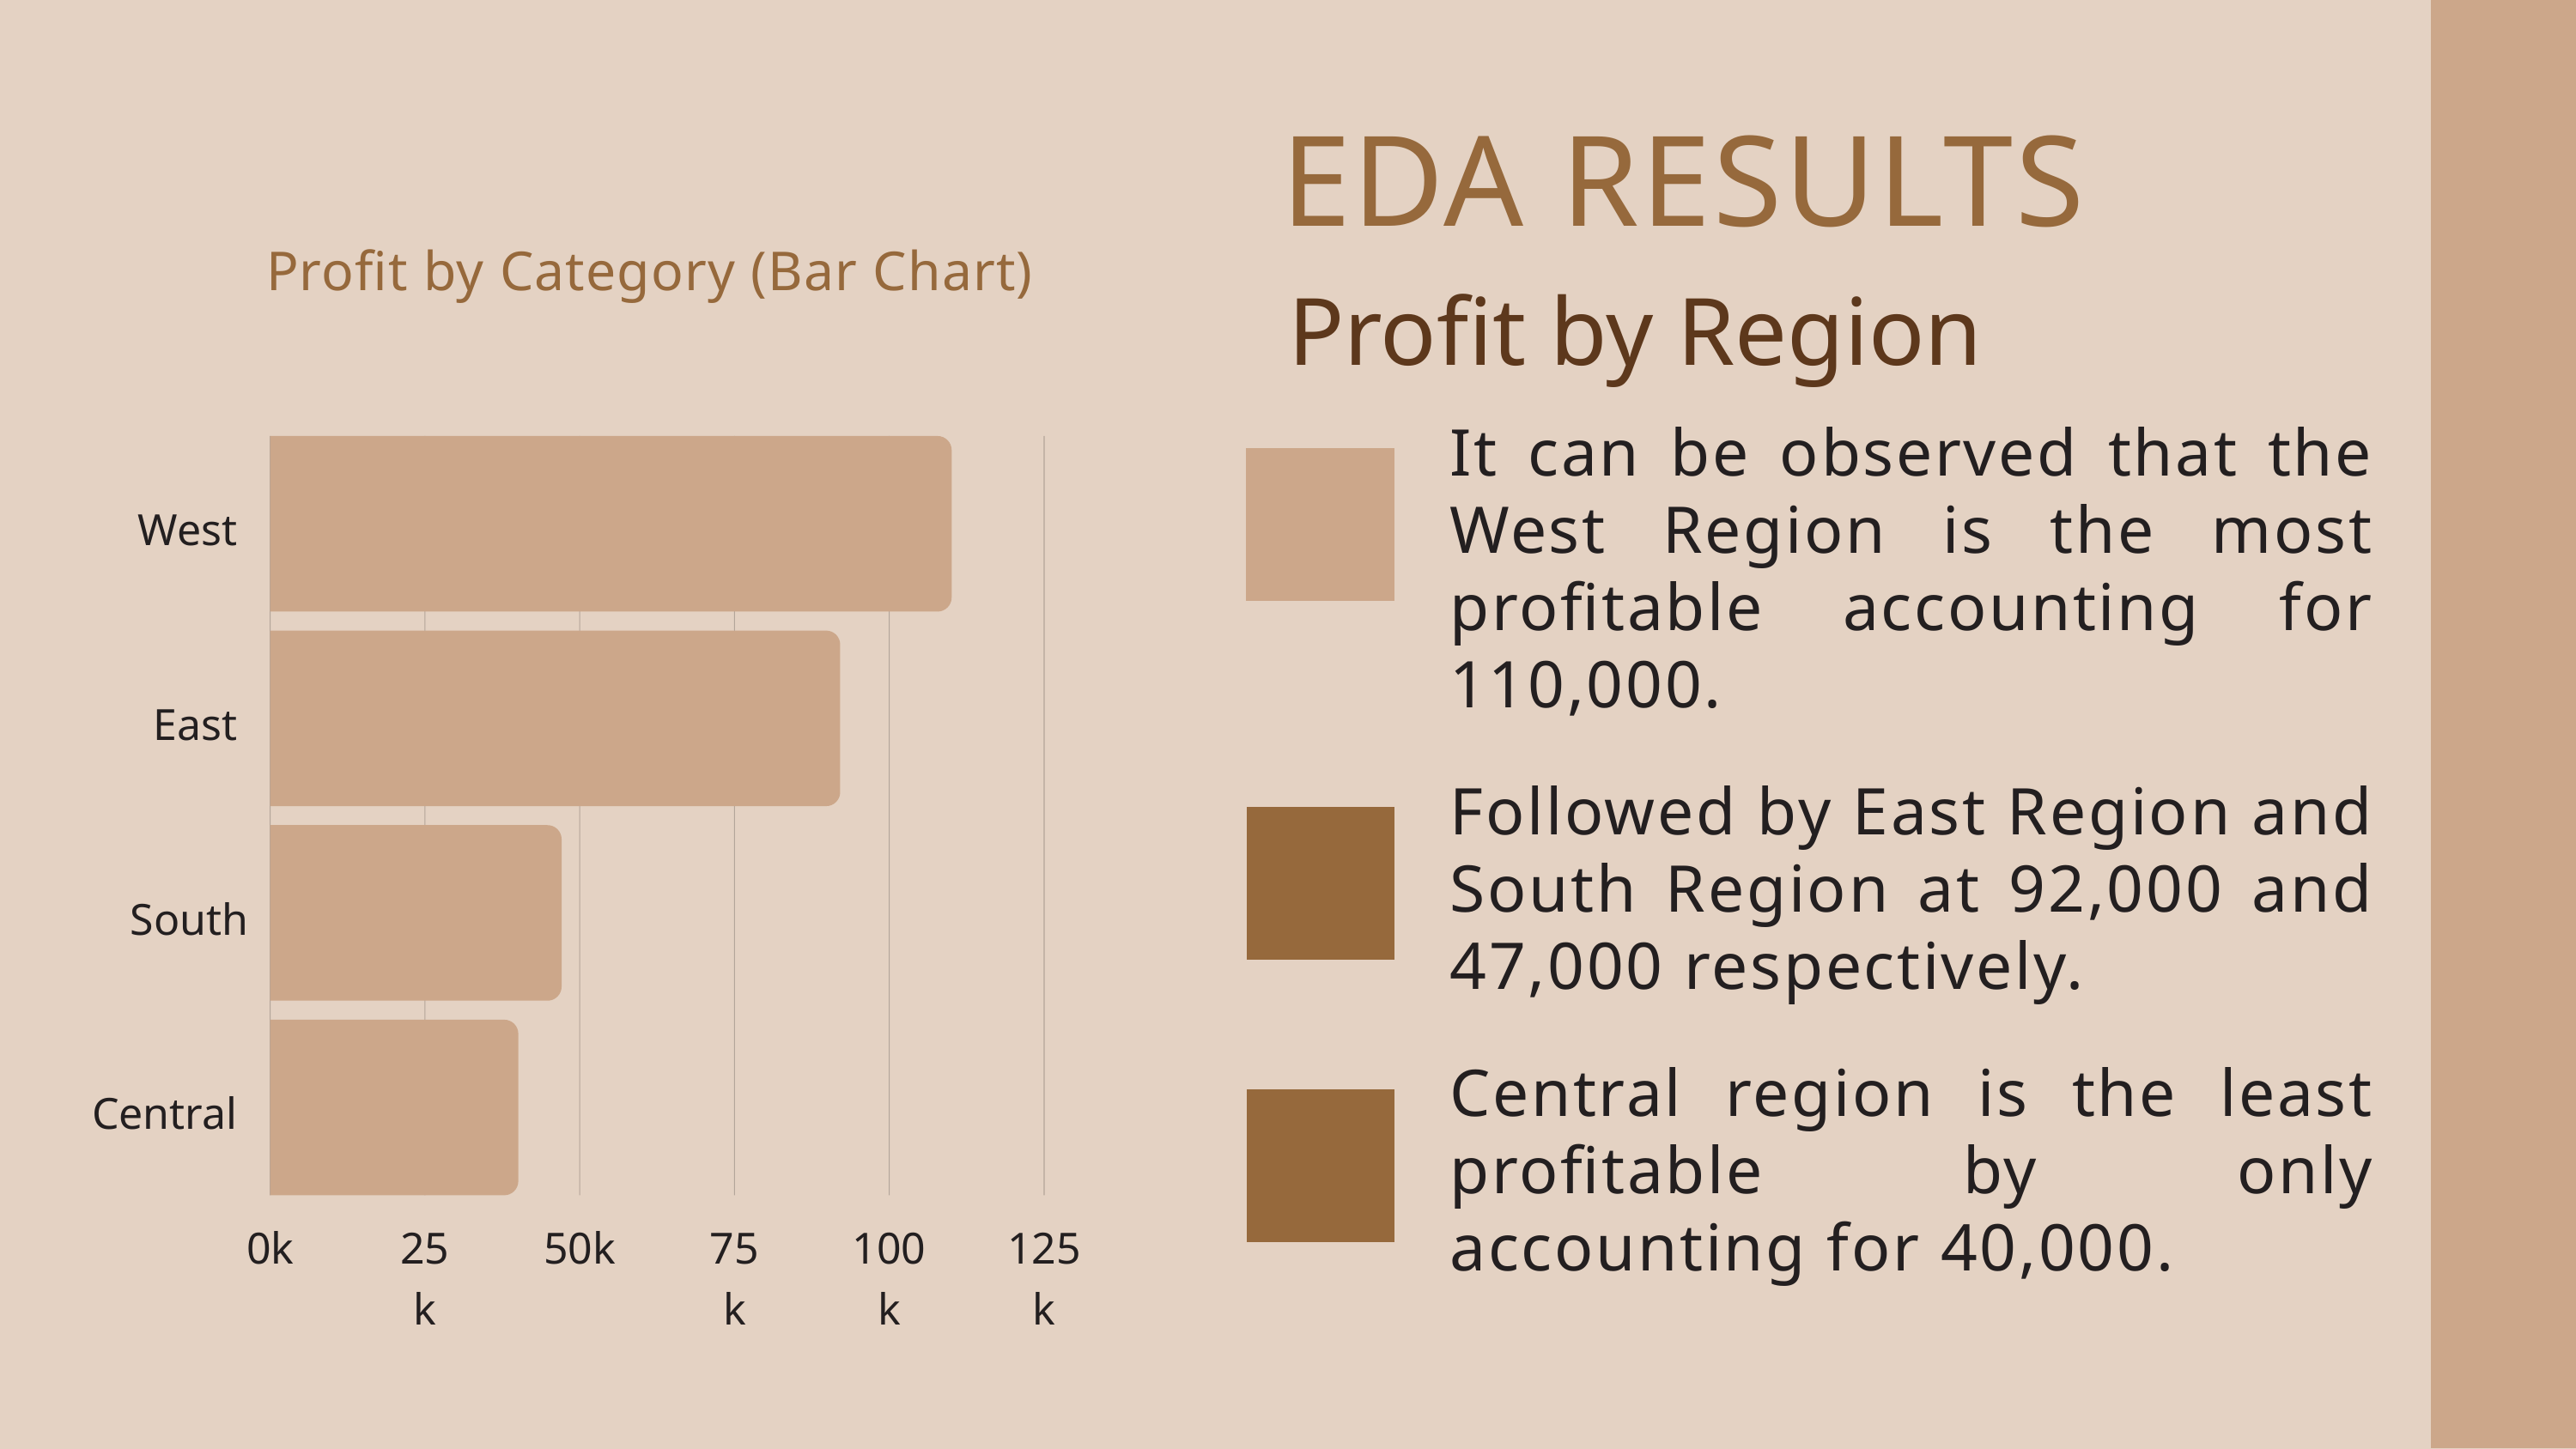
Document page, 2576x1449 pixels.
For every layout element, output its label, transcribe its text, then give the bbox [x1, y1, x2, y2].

text_box Profit by Category (Bar Chart) [173, 235, 1143, 301]
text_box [1246, 1088, 1395, 1243]
text_box EDA RESULTS [1246, 98, 2215, 350]
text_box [1246, 448, 1395, 602]
text_box Central region is the least profitable by only accounting for 40,000. [1449, 1052, 2376, 1284]
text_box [2430, 0, 2576, 1449]
text_box Followed by East Region and South Region at 92,000 and 47,000 respectively. [1449, 770, 2376, 1002]
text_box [1246, 806, 1395, 961]
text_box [90, 435, 1088, 1269]
text_box Profit by Region [1288, 253, 2029, 385]
text_box It can be observed that the West Region is the most profitable accounting for 110,000. [1449, 411, 2376, 721]
